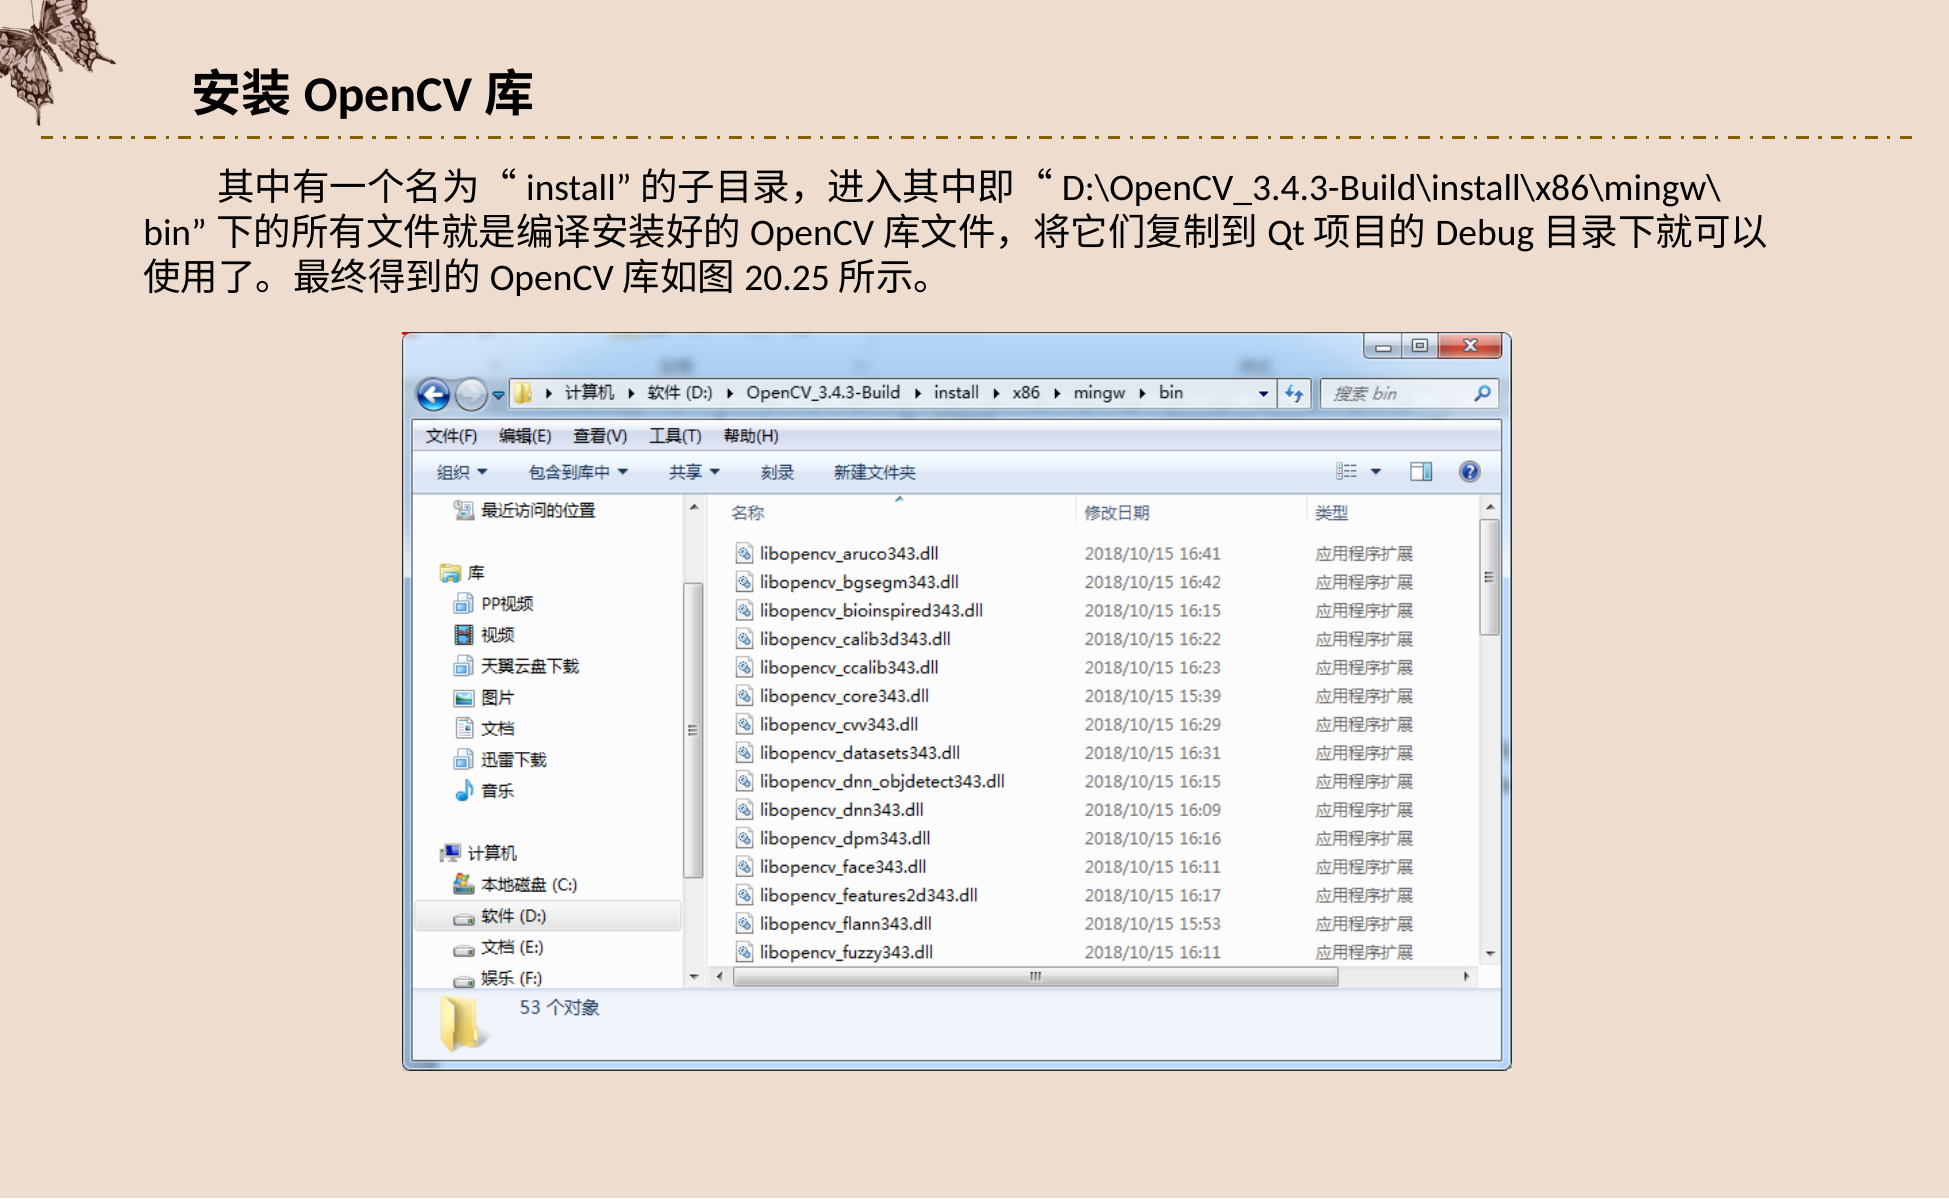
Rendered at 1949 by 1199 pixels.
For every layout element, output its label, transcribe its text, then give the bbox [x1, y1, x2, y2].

picture [0, 0, 142, 138]
picture [401, 332, 1512, 1071]
text_box 安装OpenCV库 [177, 53, 550, 129]
text_box 其中有一个名为“install”的子目录，进入其中即“D:\OpenCV_3.4.3-Build\install\x86\mingw\ bin”下的所有文件就是编译安装好的OpenCV库文件，将它们复制到Qt项目的Debug目录下就可以使用了。最终得到的OpenCV库如图20.25所示。 [128, 155, 1818, 306]
